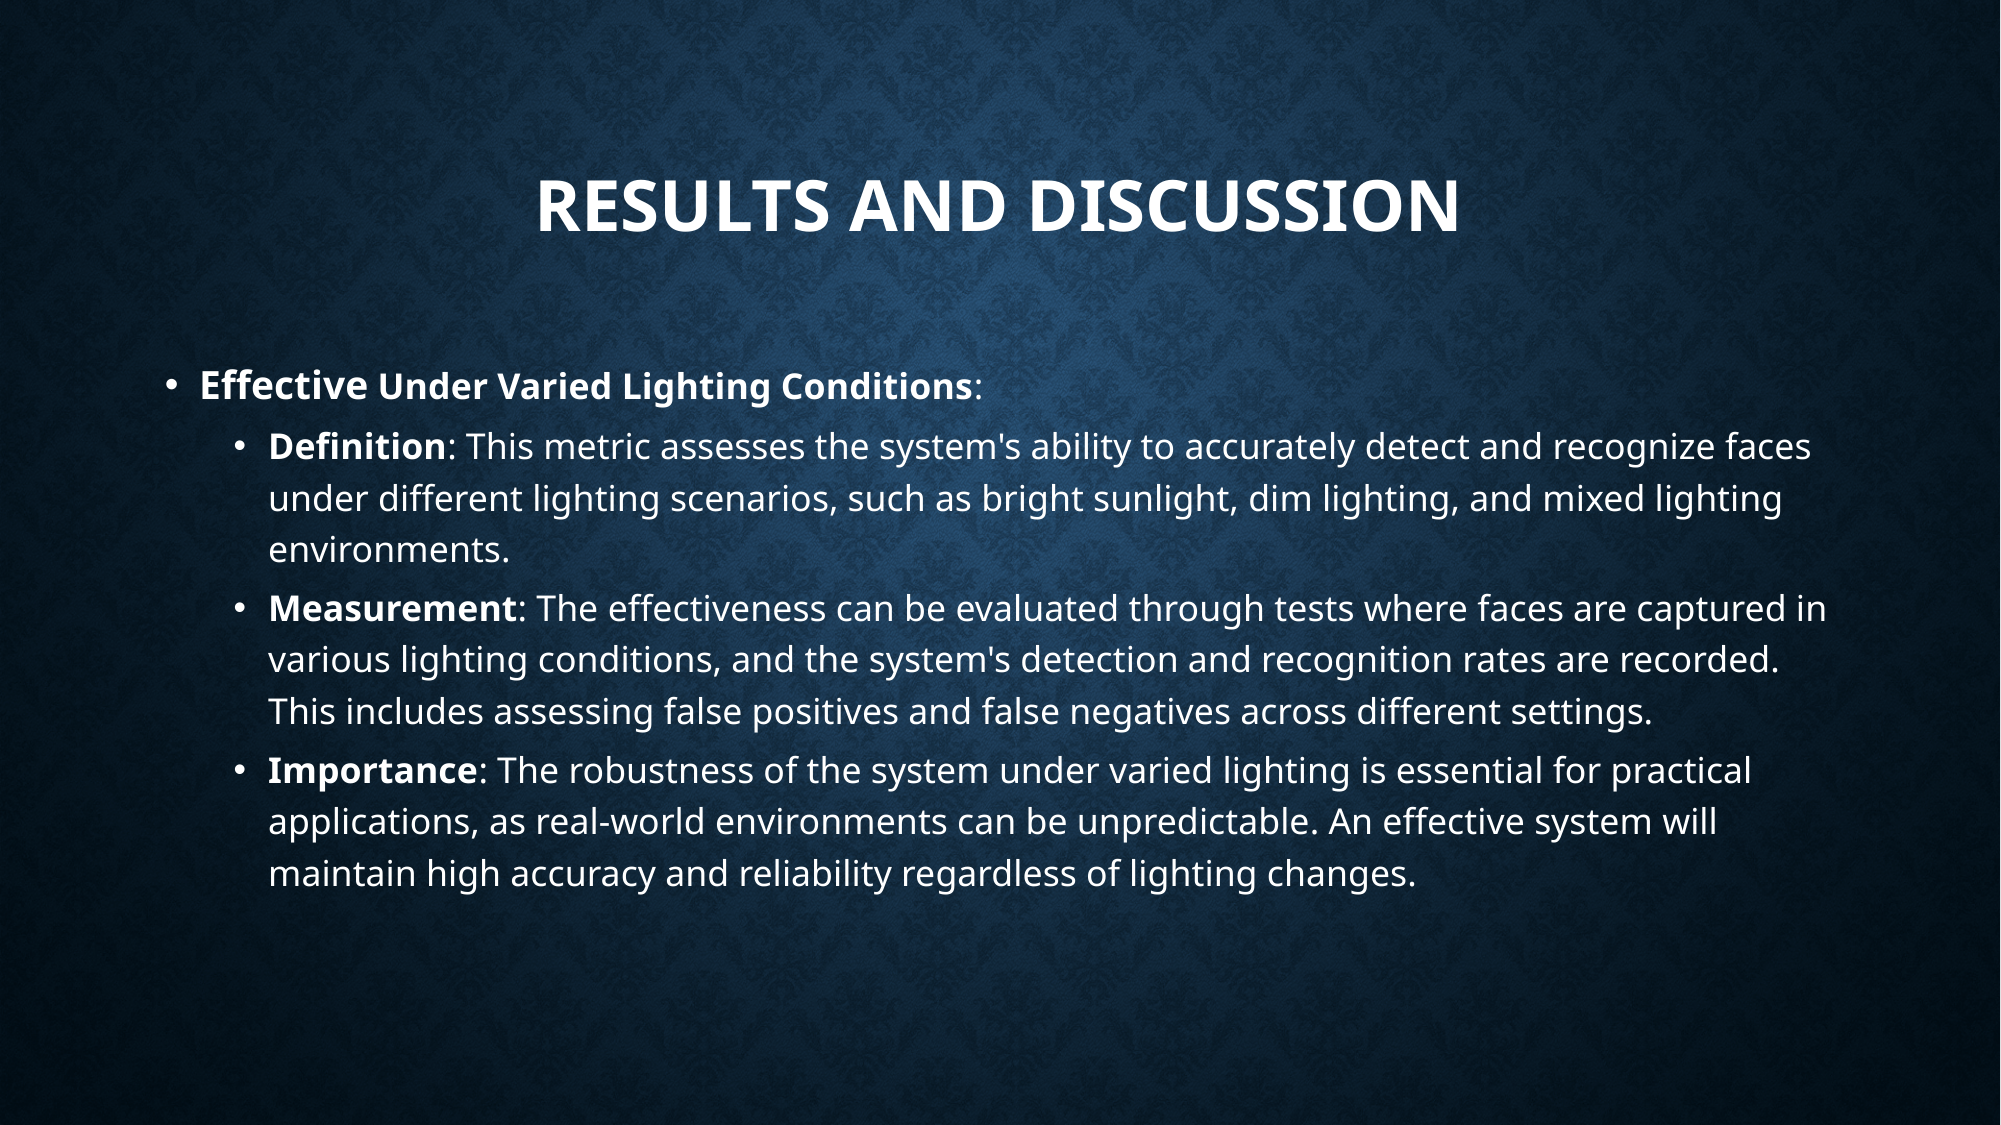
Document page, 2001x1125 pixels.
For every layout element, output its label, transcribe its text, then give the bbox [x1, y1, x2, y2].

list Effective Under Varied Lighting Conditions: Definition: This metric assesses the system's ability to accurately detect and recognize faces under different lighting scenarios, such as bright sunlight, dim lighting, and mixed lighting environments. Measurement: The effectiveness can be evaluated through tests where faces are captured in various lighting conditions, and the system's detection and recognition rates are recorded. This includes assessing false positives and false negatives across different settings. Importance: The robustness of the system under varied lighting is essential for practical applications, as real-world environments can be unpredictable. An effective system will maintain high accuracy and reliability regardless of lighting changes. [149, 343, 1849, 950]
title Results and Discussion [149, 99, 1849, 318]
